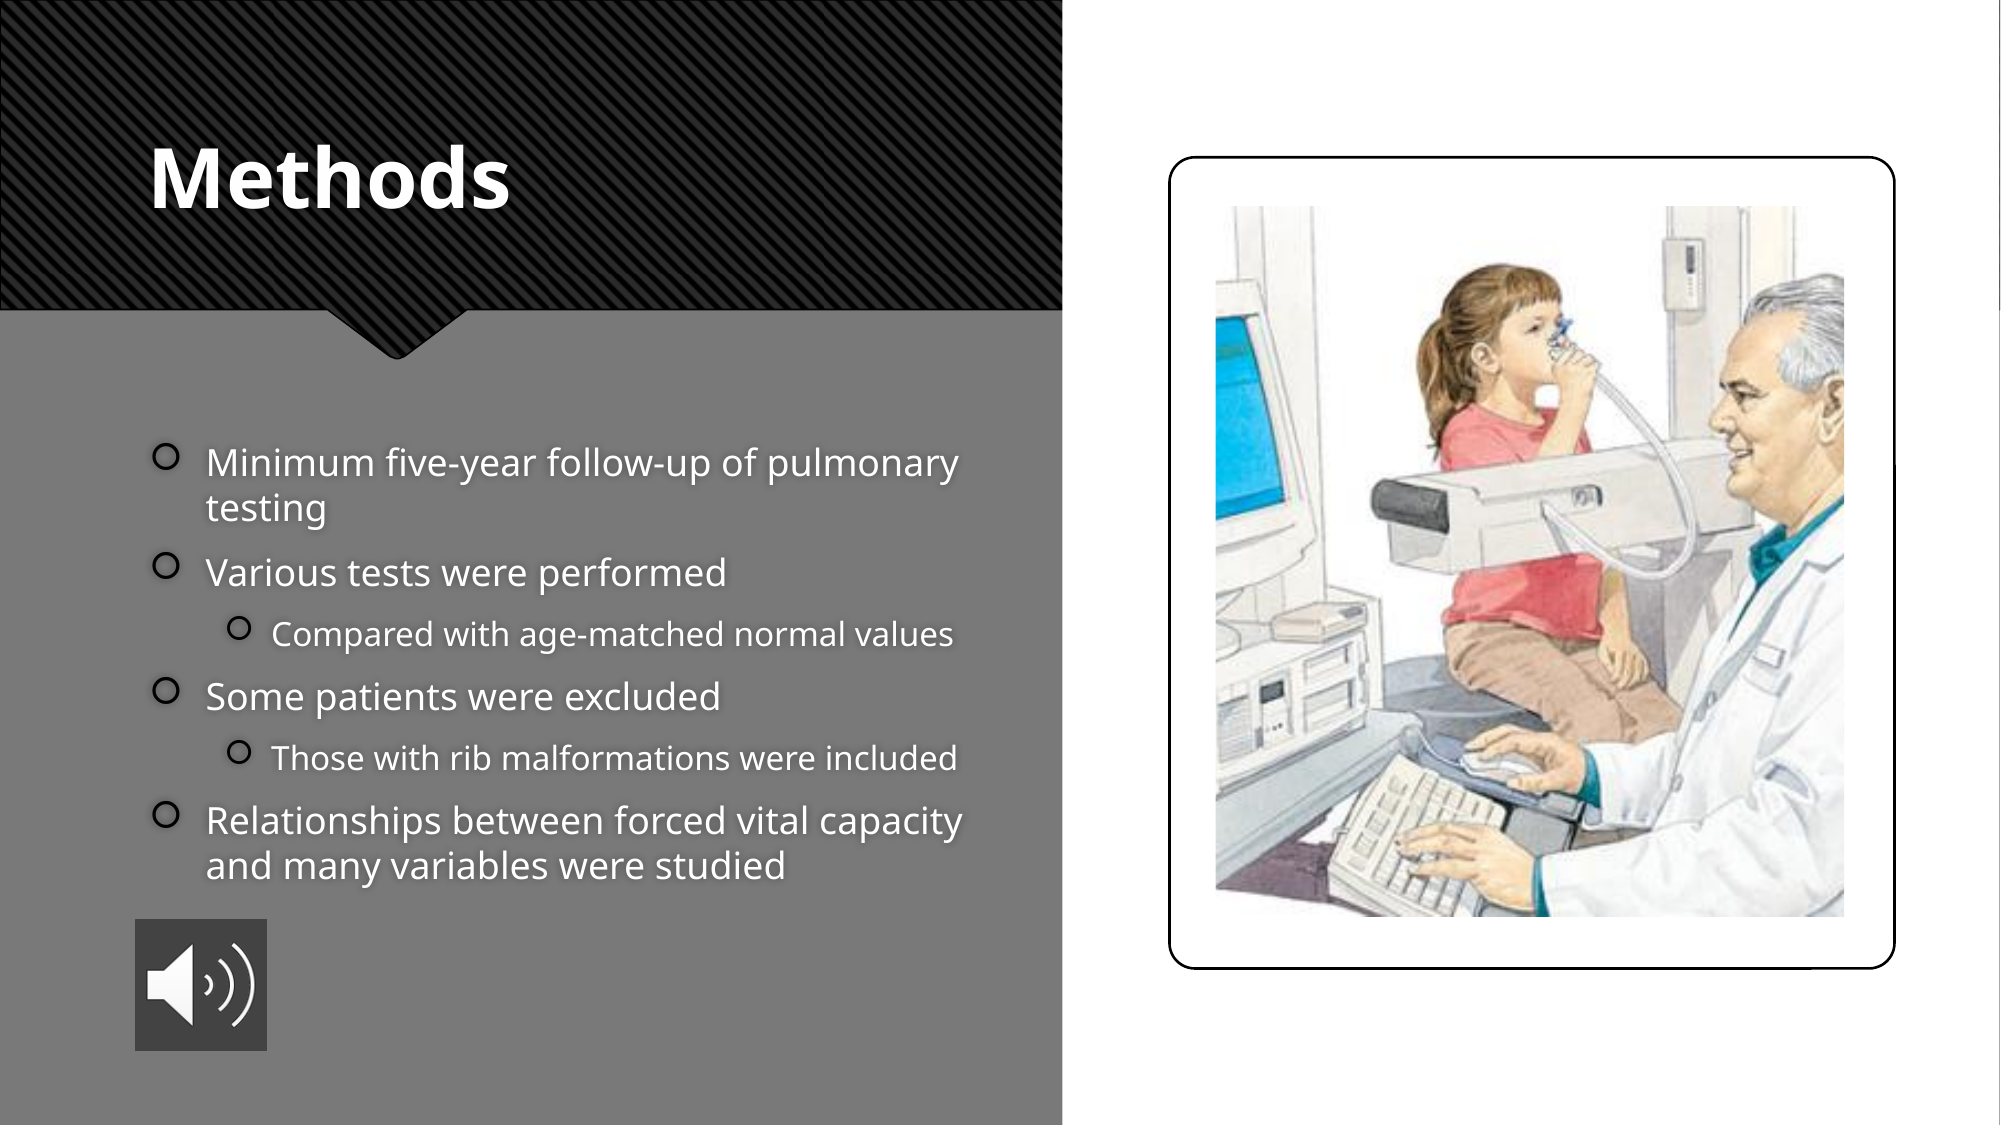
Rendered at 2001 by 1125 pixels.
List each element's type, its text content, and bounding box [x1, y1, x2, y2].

title Methods [132, 73, 1013, 233]
text_box [1168, 155, 1896, 970]
text_box [1061, 0, 2000, 1125]
picture [133, 917, 268, 1052]
list Minimum five-year follow-up of pulmonary testing Various tests were performed Compared with age-matched normal values Some patients were excluded Those with rib malformations were included Relationships between forced vital capacity and many variables were studied [134, 364, 1013, 962]
picture [1215, 206, 1845, 917]
